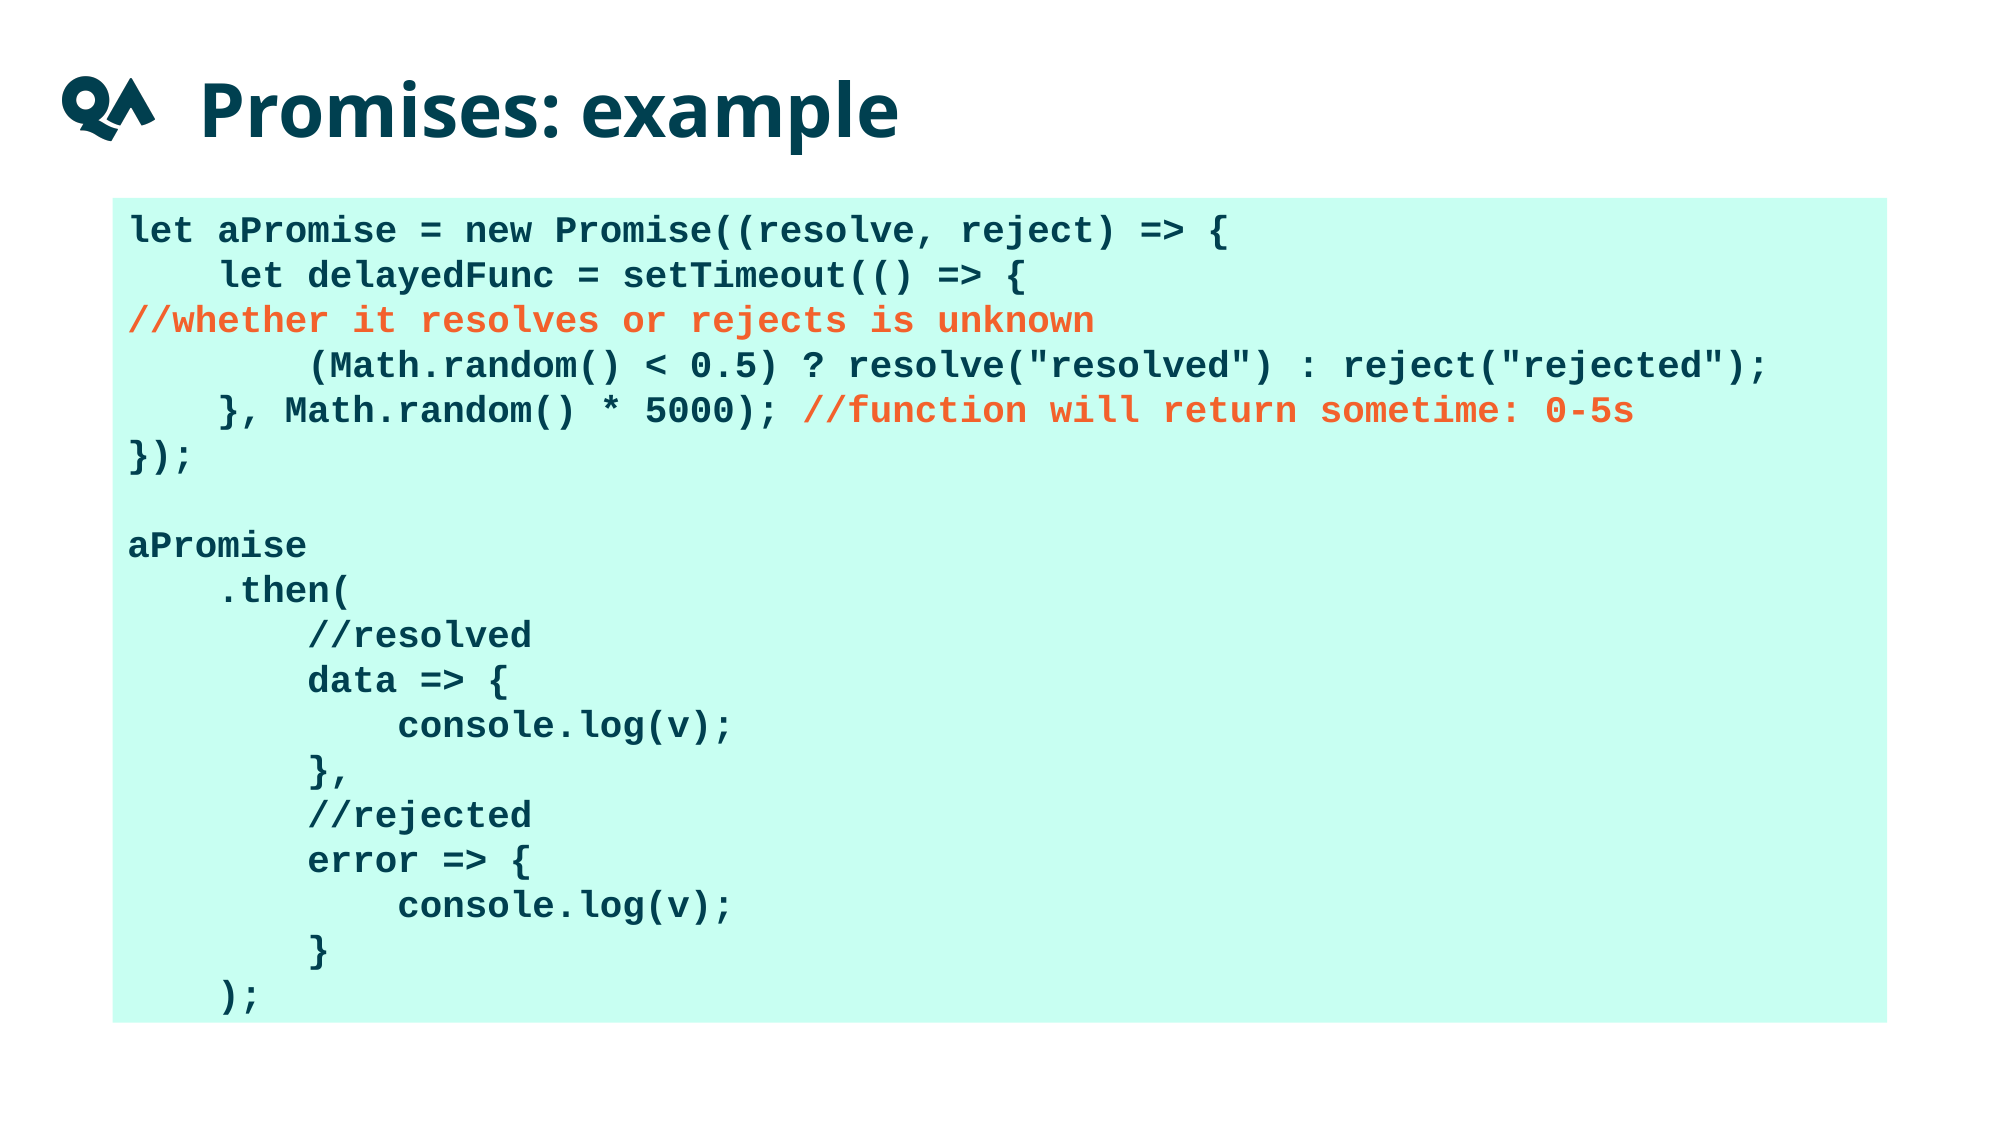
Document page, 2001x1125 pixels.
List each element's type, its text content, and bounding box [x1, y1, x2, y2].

picture [44, 61, 173, 153]
list Promises: example [198, 62, 1937, 148]
text_box let aPromise = new Promise((resolve, reject) => { let delayedFunc = setTimeout(() => { //whether it resolves or rejects is unknown (Math.random() < 0.5) ? resolve("resolved") : reject("rejected"); }, Math.random() * 5000); //function will return sometime: 0-5s }); aPromise .then( //resolved data => { console.log(v); }, //rejected error => { console.log(v); } ); [112, 197, 1888, 1023]
